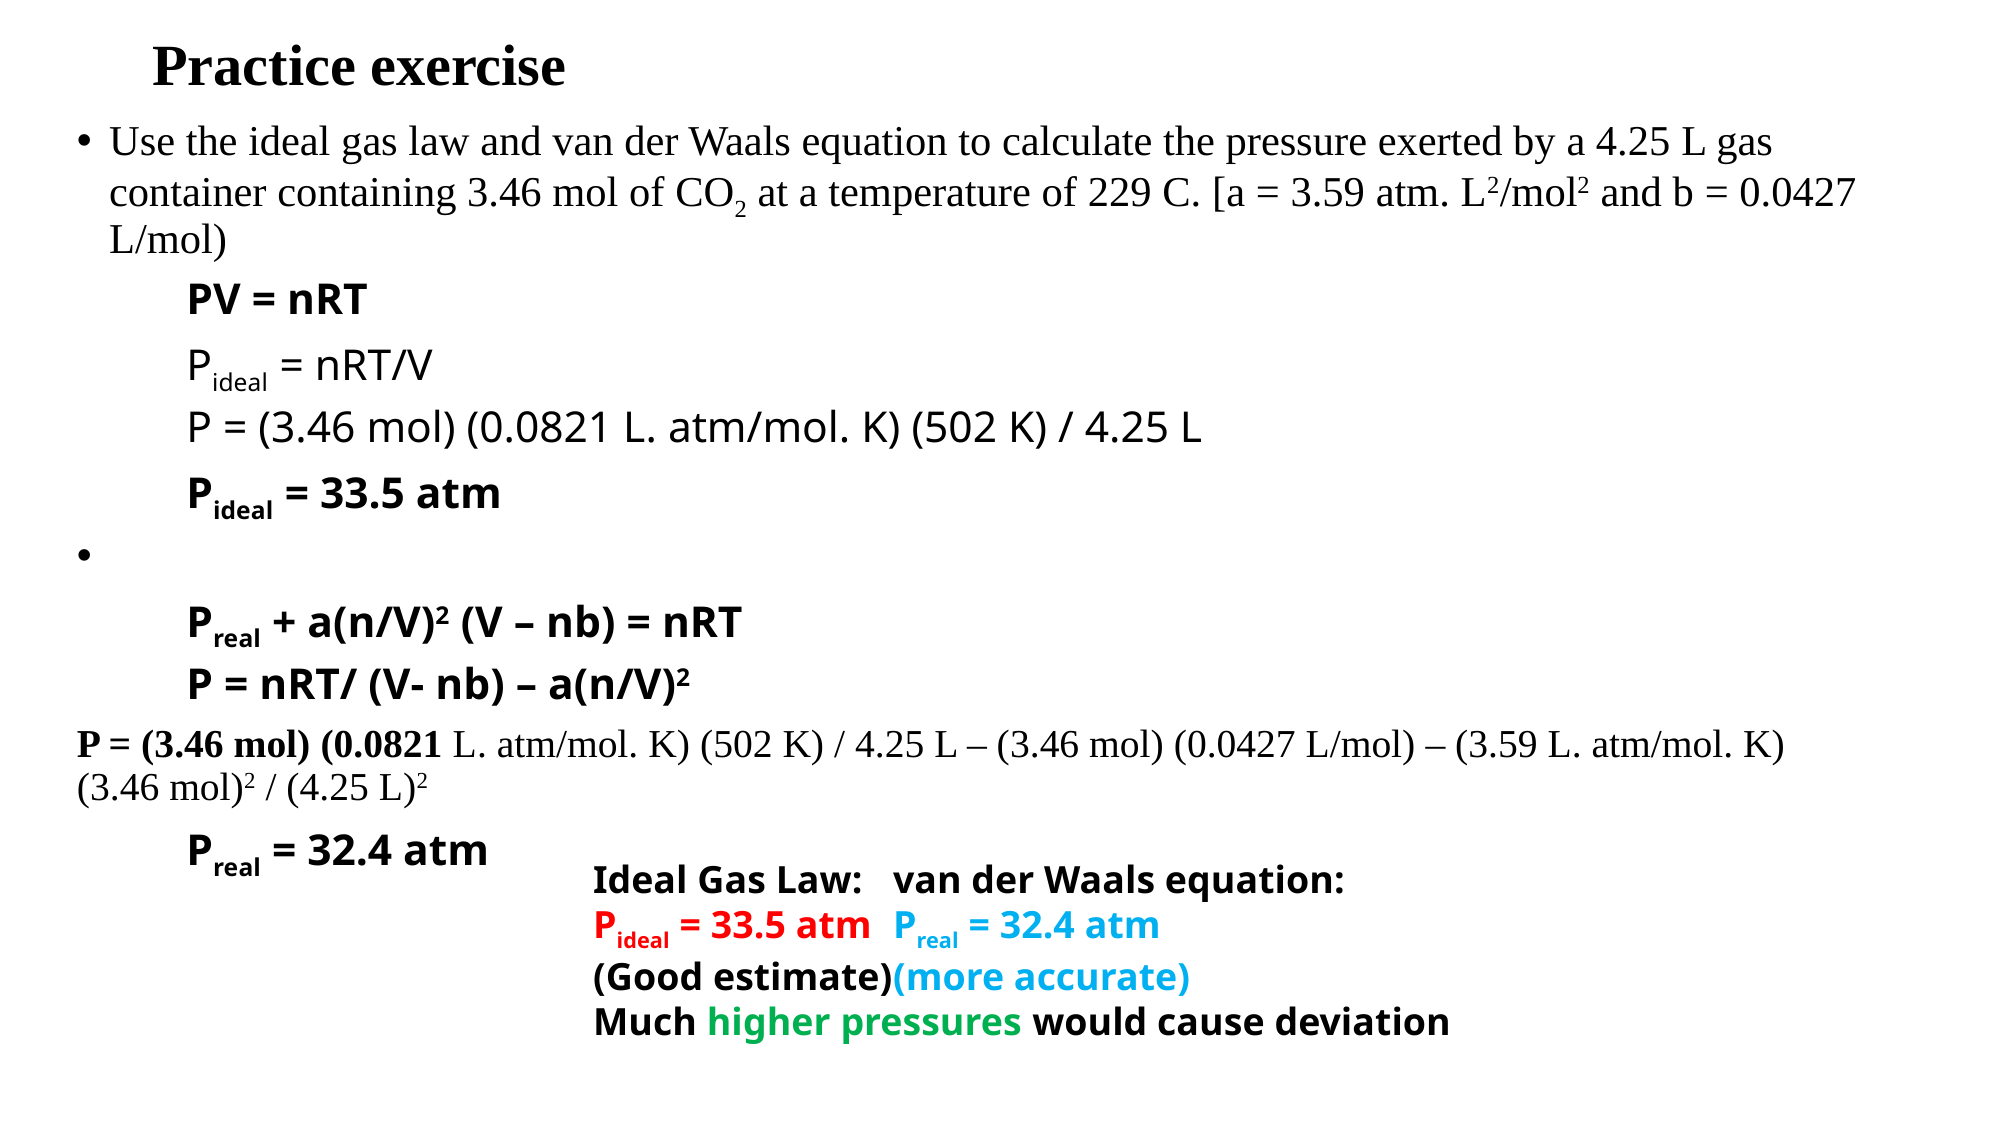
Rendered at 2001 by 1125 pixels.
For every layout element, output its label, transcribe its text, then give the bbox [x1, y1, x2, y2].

title Practice exercise [137, 40, 1863, 93]
list Use the ideal gas law and van der Waals equation to calculate the pressure exerted by a 4.25 L gas container containing 3.46 mol of CO2 at a temperature of 229 C. [a = 3.59 atm. L2/mol2 and b = 0.0427 L/mol) PV = nRT Pideal = nRT/V P = (3.46 mol) (0.0821 L. atm/mol. K) (502 K) / 4.25 L Pideal = 33.5 atm Preal + a(n/V)2 (V – nb) = nRT P = nRT/ (V- nb) – a(n/V)2 P = (3.46 mol) (0.0821 L. atm/mol. K) (502 K) / 4.25 L – (3.46 mol) (0.0427 L/mol) – (3.59 L. atm/mol. K) (3.46 mol)2 / (4.25 L)2 Preal = 32.4 atm [61, 111, 1883, 1014]
text_box Ideal Gas Law: van der Waals equation: Pideal = 33.5 atm Preal = 32.4 atm (Good estimate) (more accurate) Much higher pressures would cause deviation [578, 849, 1579, 1050]
